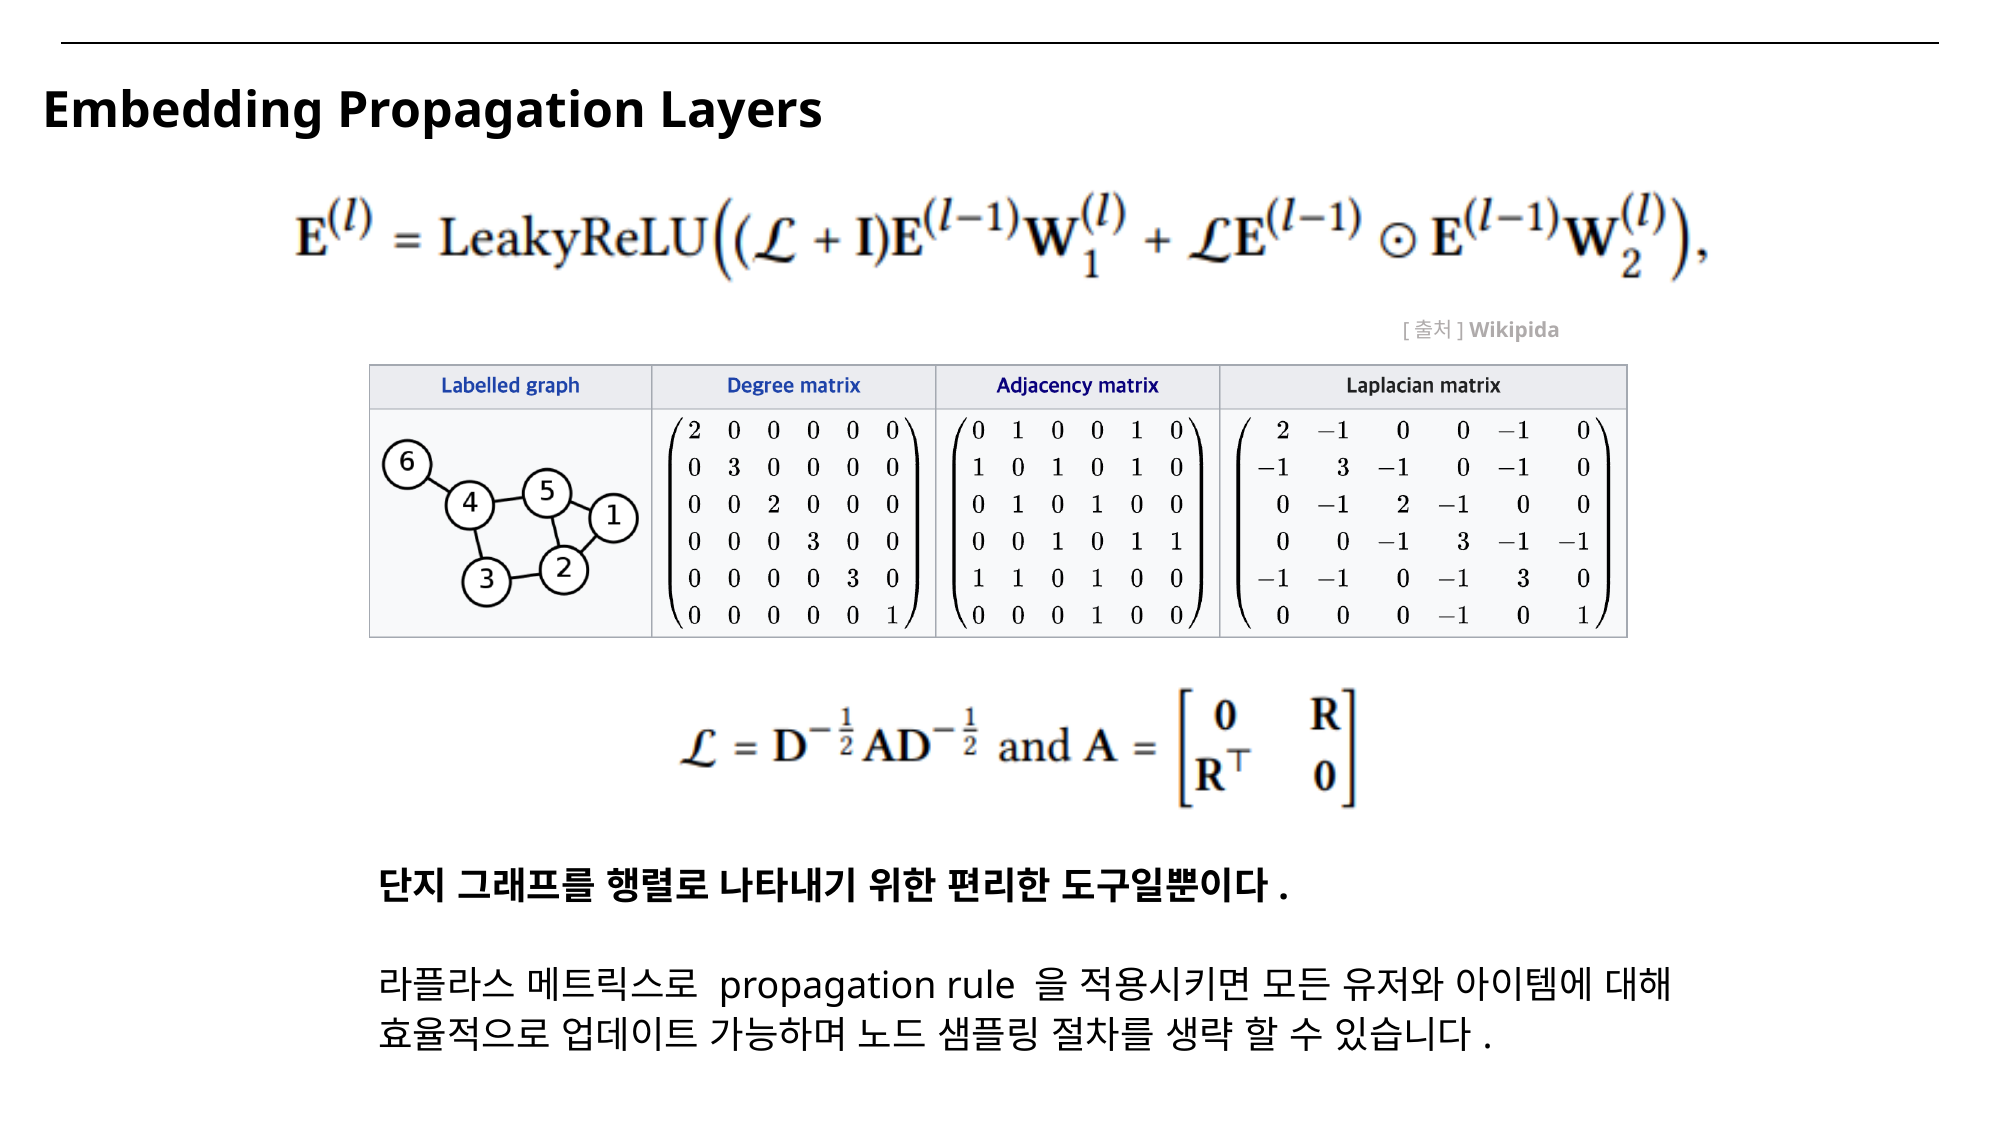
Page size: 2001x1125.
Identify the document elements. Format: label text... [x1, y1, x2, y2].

picture [255, 169, 1730, 313]
picture [664, 661, 1367, 818]
text_box Embedding Propagation Layers [28, 63, 839, 145]
picture [362, 364, 1638, 653]
text_box [출처] Wikipida [1387, 313, 1575, 364]
text_box 단지 그래프를 행렬로 나타내기 위한 편리한 도구일뿐이다. 라플라스 메트릭스로 propagation rule 을 적용시키면 모든 유저와 아이템에 대해 효율적으로 업데이트 가능하며 노드 샘플링 절차를 생략 할 수 있습니다. [363, 850, 1730, 1064]
